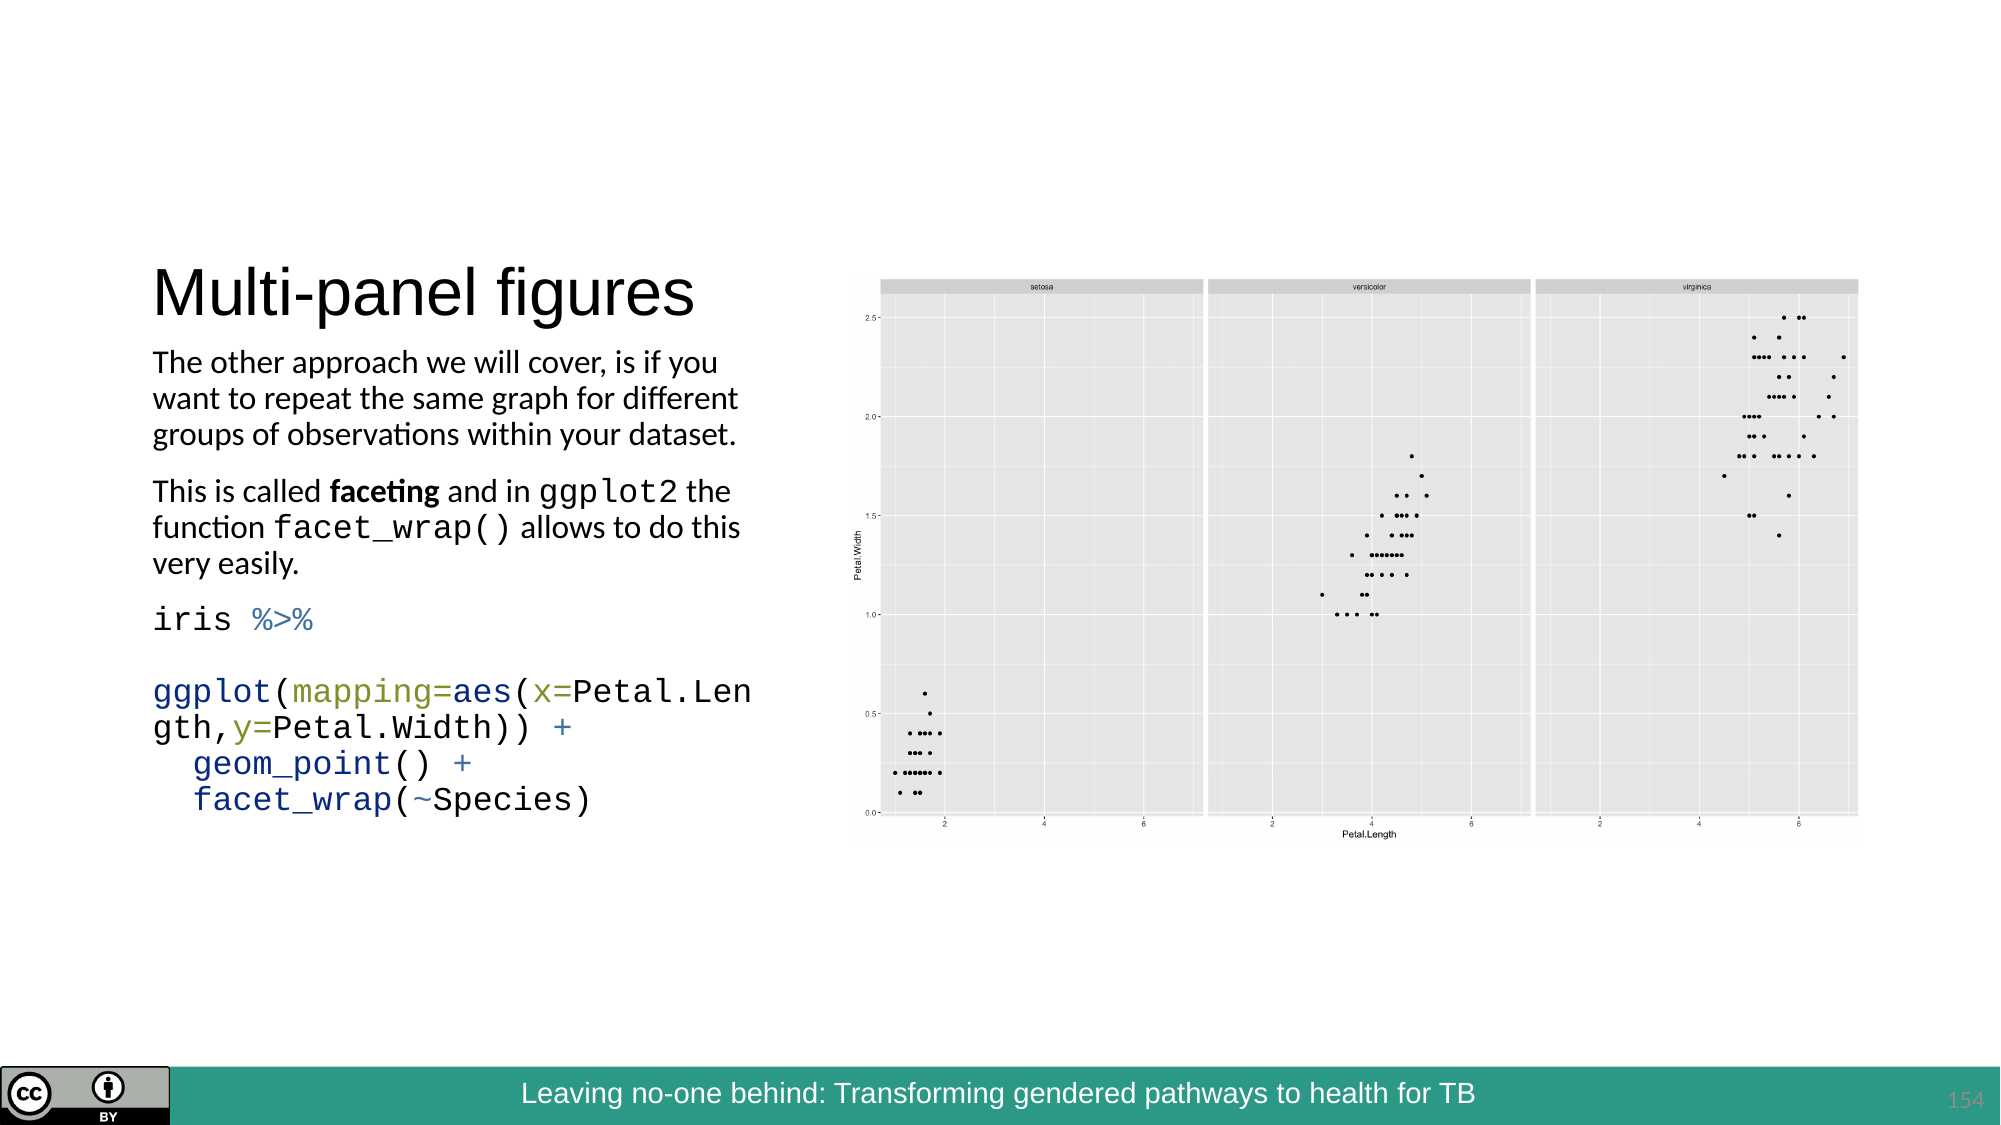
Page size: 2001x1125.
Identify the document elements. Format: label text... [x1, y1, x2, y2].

picture [849, 274, 1863, 844]
picture [0, 1066, 170, 1125]
slide_number 154 [1550, 1073, 2000, 1125]
list The other approach we will cover, is if you want to repeat the same graph for different groups of observations within your dataset. This is called faceting and in ggplot2 the function facet_wrap() allows to do this very easily. iris %>% ggplot(mapping=aes(x=Petal.Length,y=Petal.Width)) + geom_point() + facet_wrap(~Species) [137, 337, 783, 963]
title Multi-panel figures [137, 75, 783, 337]
